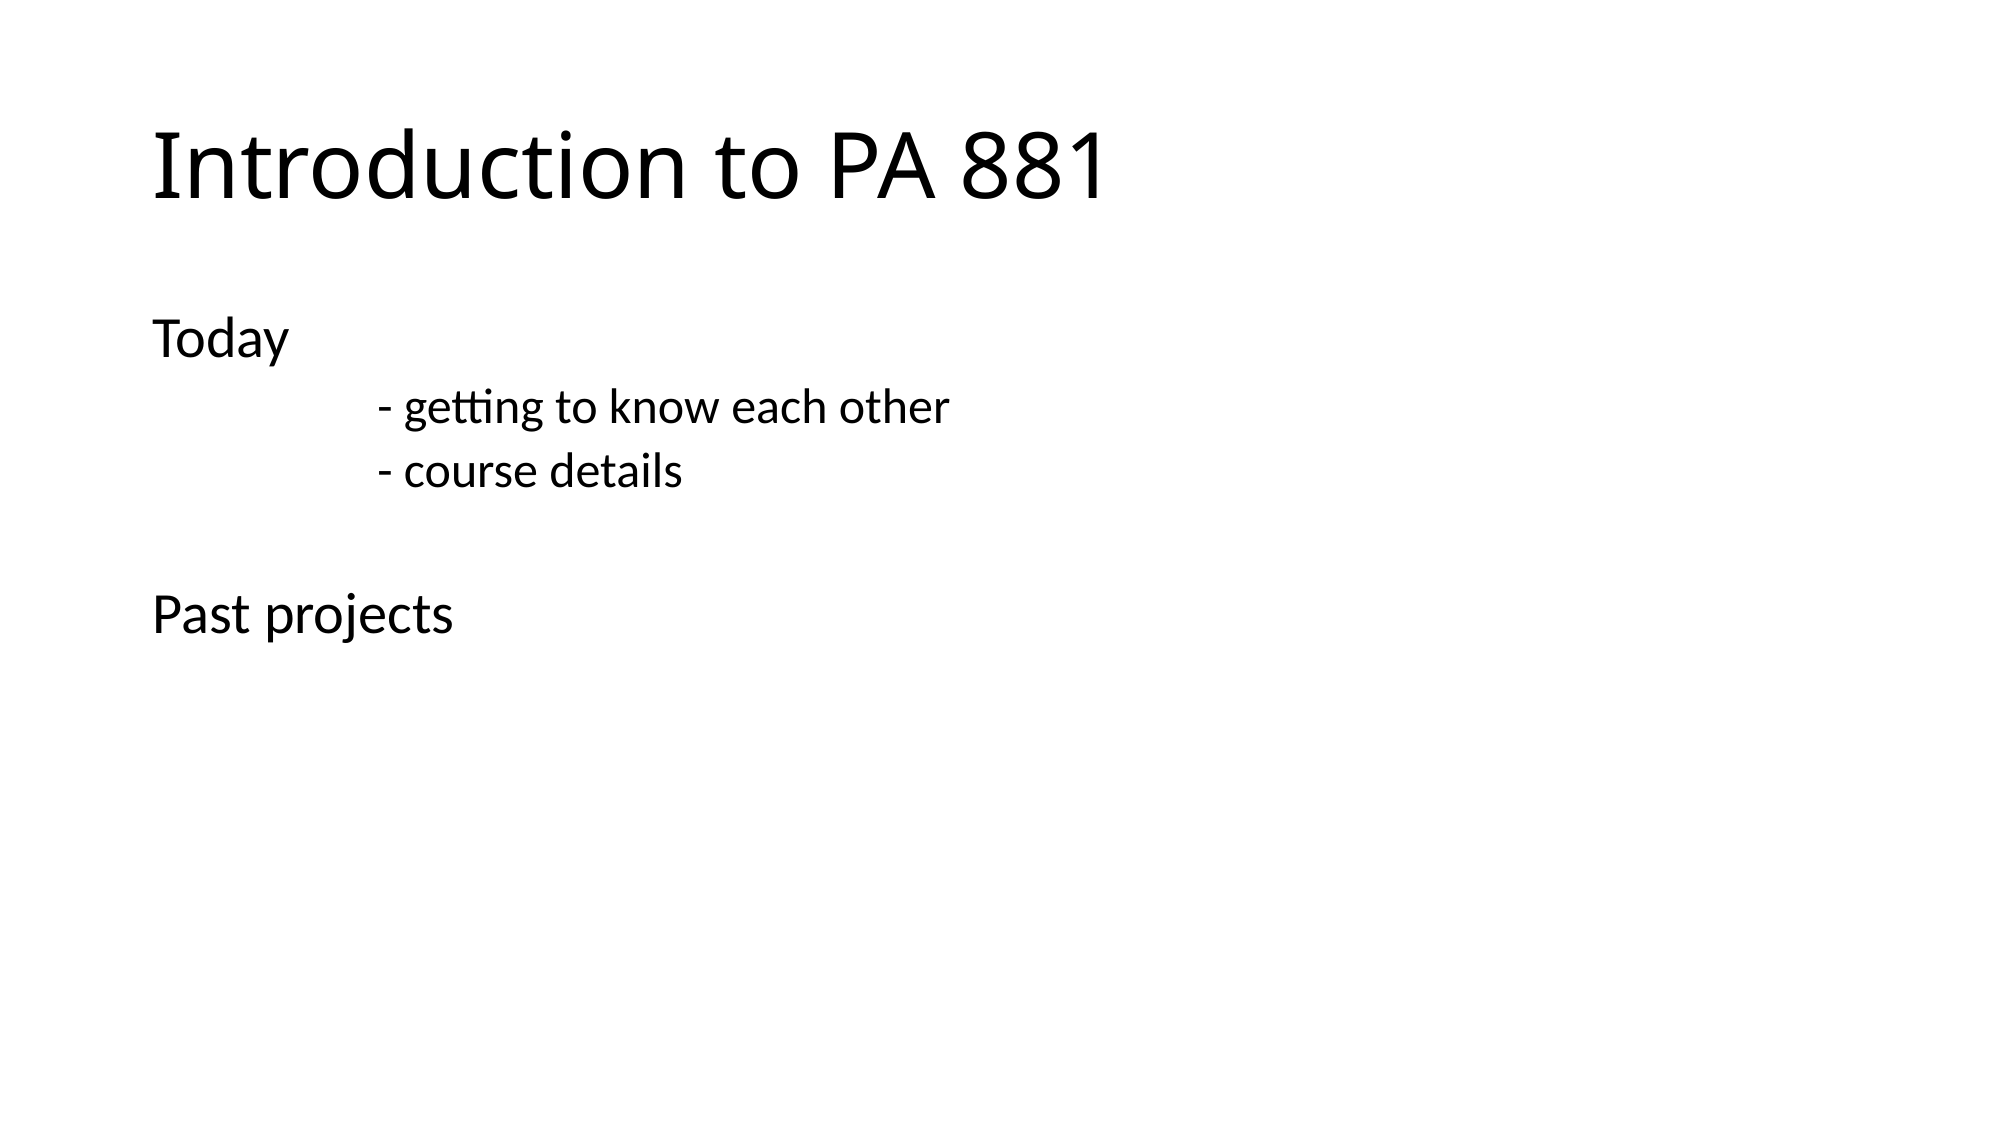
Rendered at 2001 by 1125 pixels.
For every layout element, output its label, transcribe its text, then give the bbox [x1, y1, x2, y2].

list Today - getting to know each other - course details Past projects [137, 299, 1863, 1014]
title Introduction to PA 881 [137, 59, 1863, 278]
